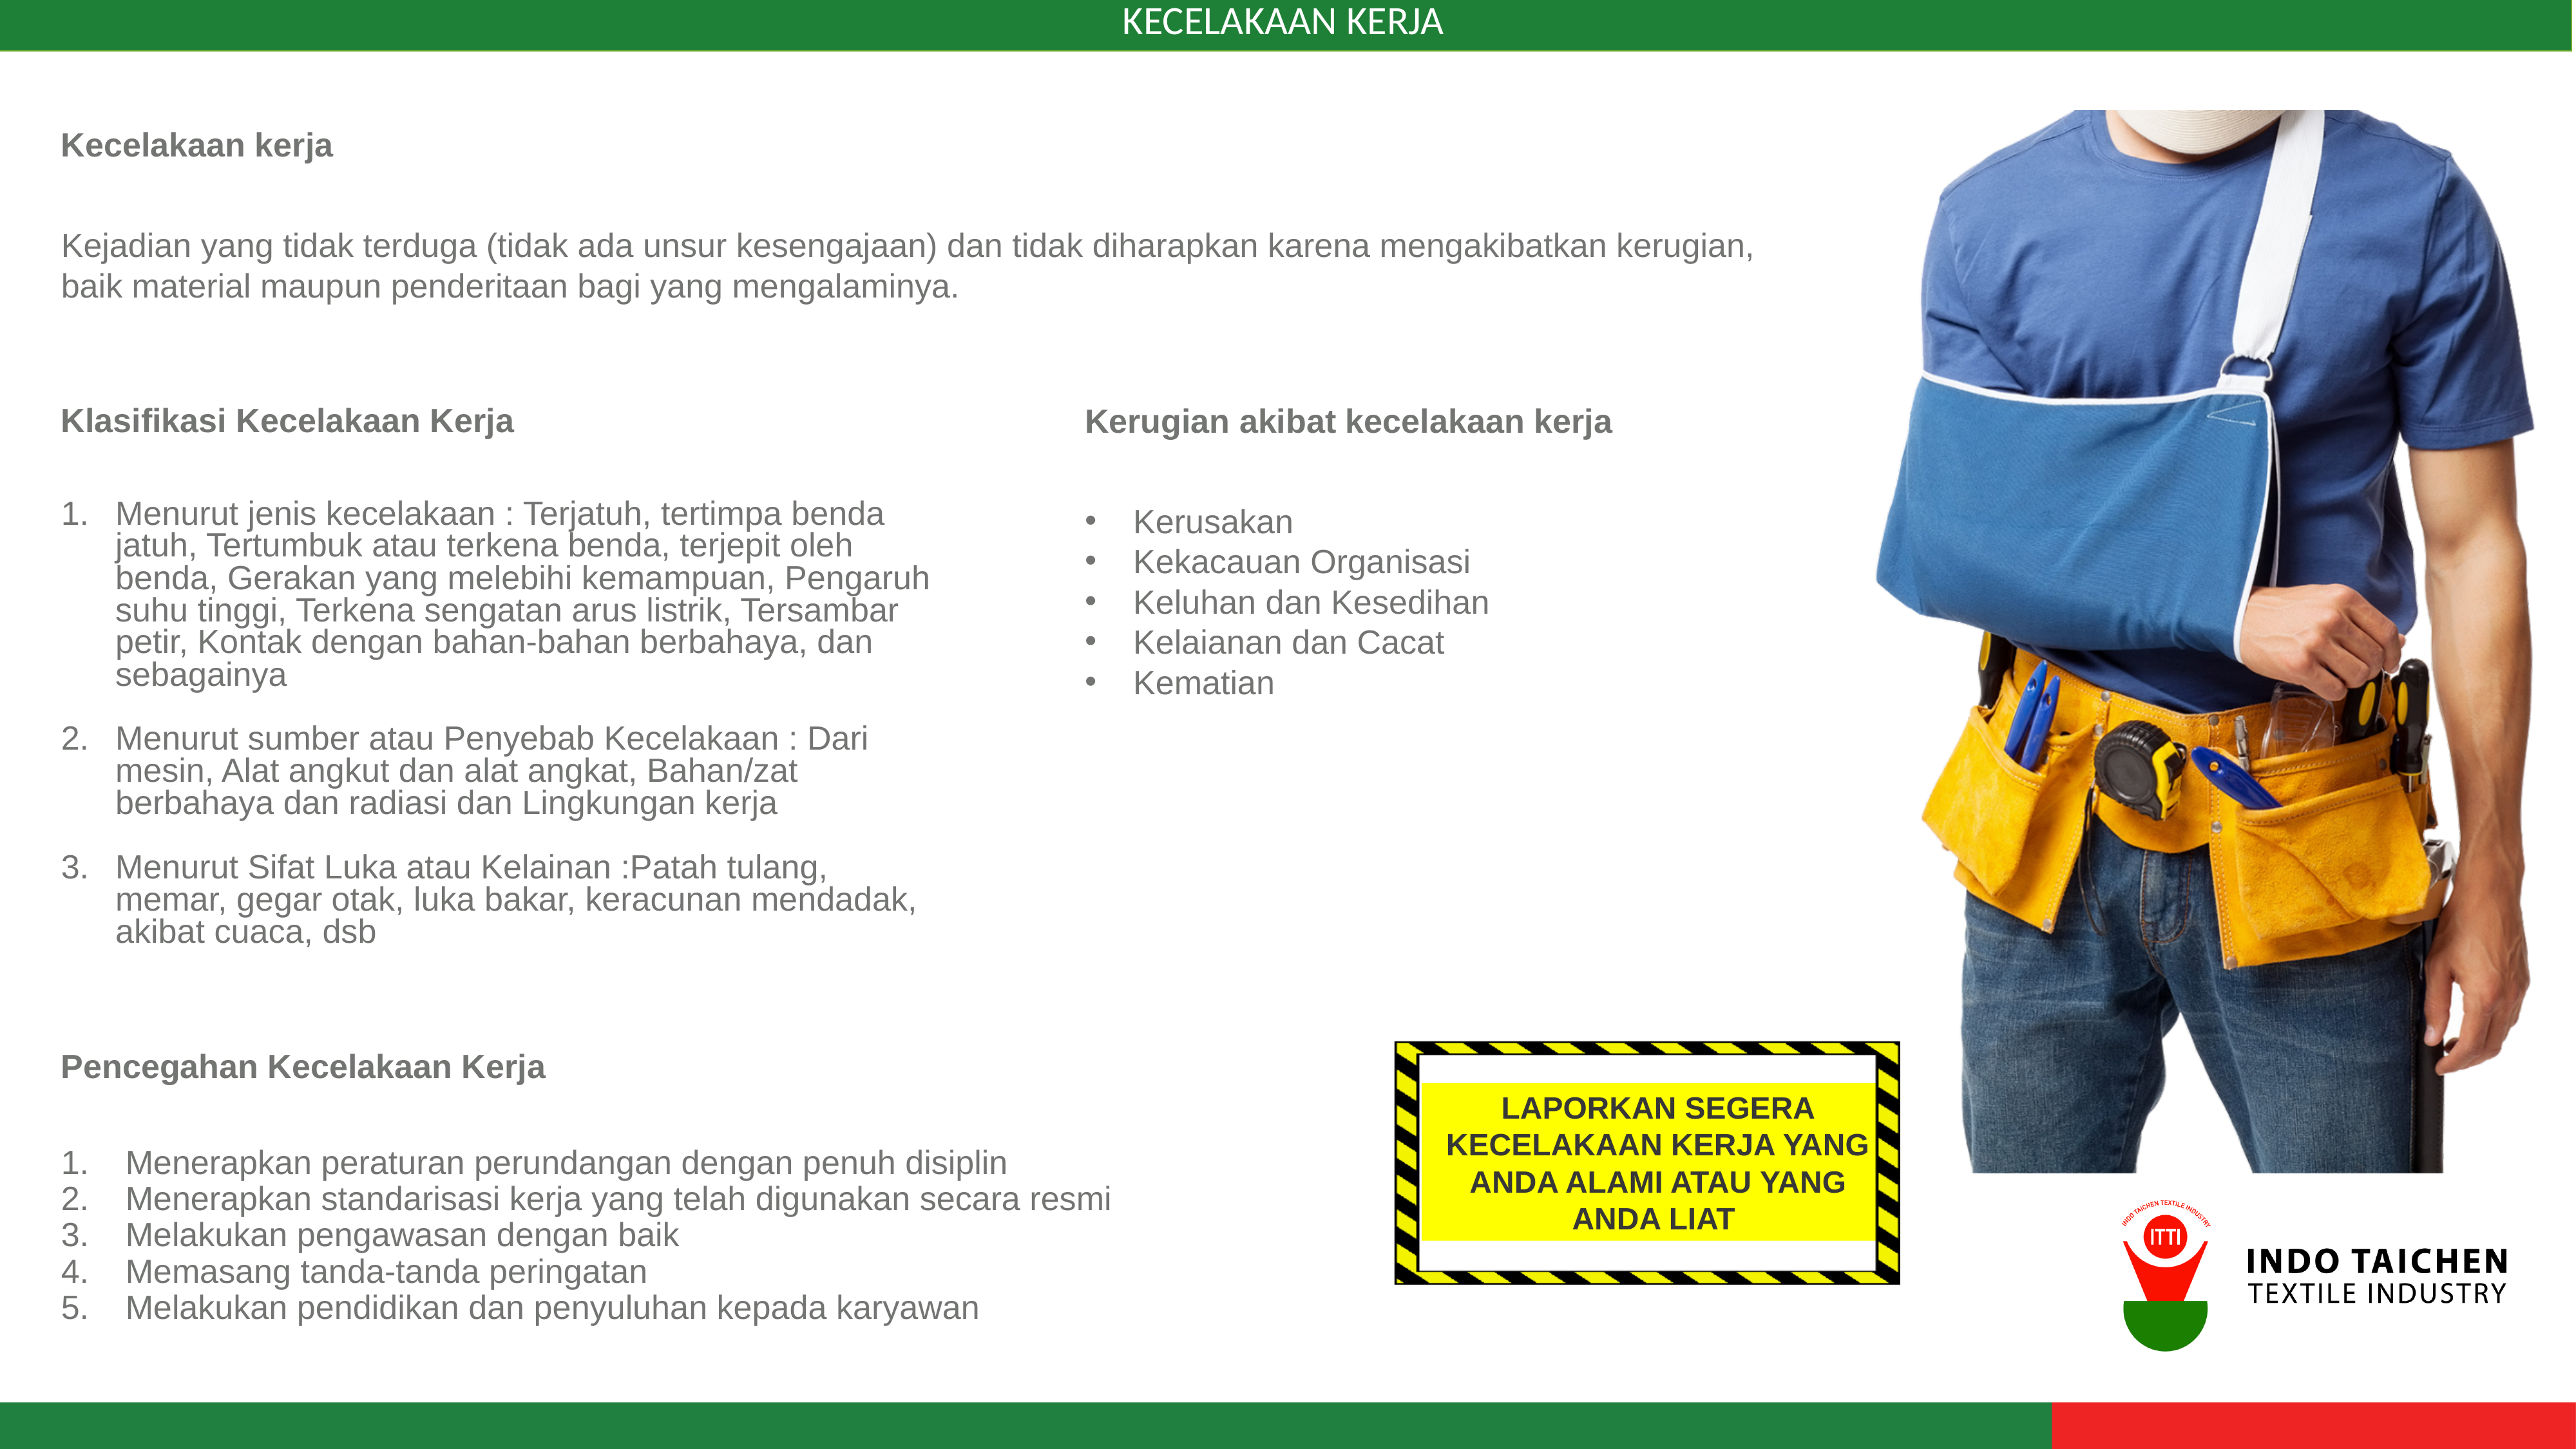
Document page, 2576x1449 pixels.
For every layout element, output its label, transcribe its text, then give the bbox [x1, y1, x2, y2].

picture [0, 0, 2576, 1449]
text_box Kecelakaan kerja Kejadian yang tidak terduga (tidak ada unsur kesengajaan) dan tidak diharapkan karena mengakibatkan kerugian, baik material maupun penderitaan bagi yang mengalaminya. [52, 98, 1876, 350]
text_box Pencegahan Kecelakaan Kerja Menerapkan peraturan perundangan dengan penuh disiplin Menerapkan standarisasi kerja yang telah digunakan secara resmi Melakukan pengawasan dengan baik Memasang tanda-tanda peringatan Melakukan pendidikan dan penyuluhan kepada karyawan [52, 1019, 1203, 1331]
text_box Klasifikasi Kecelakaan Kerja Menurut jenis kecelakaan : Terjatuh, tertimpa benda jatuh, Tertumbuk atau terkena benda, terjepit oleh benda, Gerakan yang melebihi kemampuan, Pengaruh suhu tinggi, Terkena sengatan arus listrik, Tersambar petir, Kontak dengan bahan-bahan berbahaya, dan sebagainya Menurut sumber atau Penyebab Kecelakaan : Dari mesin, Alat angkut dan alat angkat, Bahan/zat berbahaya dan radiasi dan Lingkungan kerja Menurut Sifat Luka atau Kelainan :Patah tulang, memar, gegar otak, luka bakar, keracunan mendadak, akibat cuaca, dsb [52, 374, 944, 1019]
text_box Kerugian akibat kecelakaan kerja Kerusakan Kekacauan Organisasi Keluhan dan Kesedihan Kelaianan dan Cacat Kematian [1075, 374, 1713, 706]
text_box KECELAKAAN KERJA [0, 0, 2572, 52]
